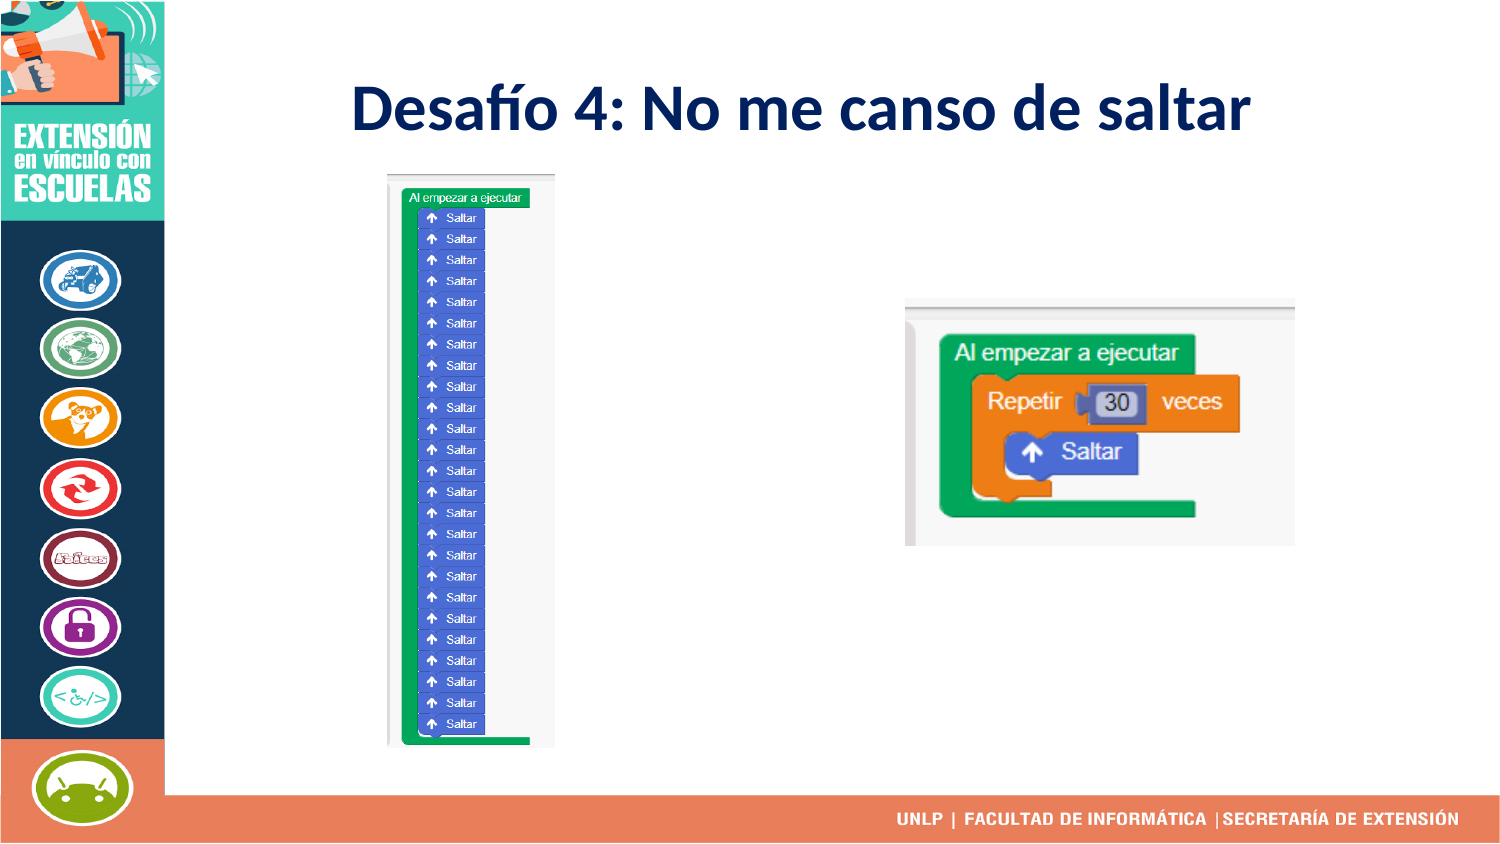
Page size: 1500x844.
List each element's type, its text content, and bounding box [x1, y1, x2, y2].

picture [0, 1, 1500, 843]
title Desafío 4: No me canso de saltar [194, 33, 1425, 175]
